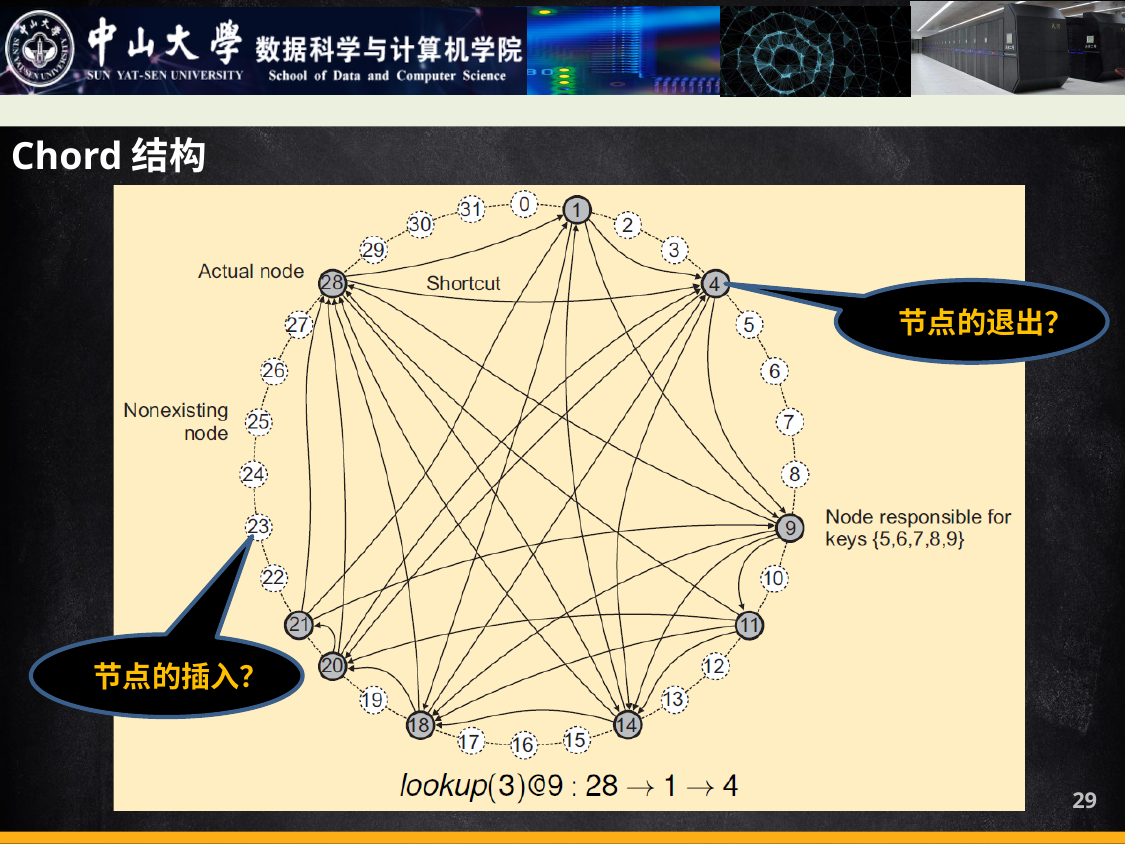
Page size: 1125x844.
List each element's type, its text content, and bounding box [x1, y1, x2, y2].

picture [0, 127, 1125, 831]
text_box 节点的退出？ [1030, 281, 1110, 361]
text_box 节点的插入？ [28, 636, 108, 716]
picture [0, 0, 1125, 97]
text_box Chord结构 [0, 124, 752, 185]
